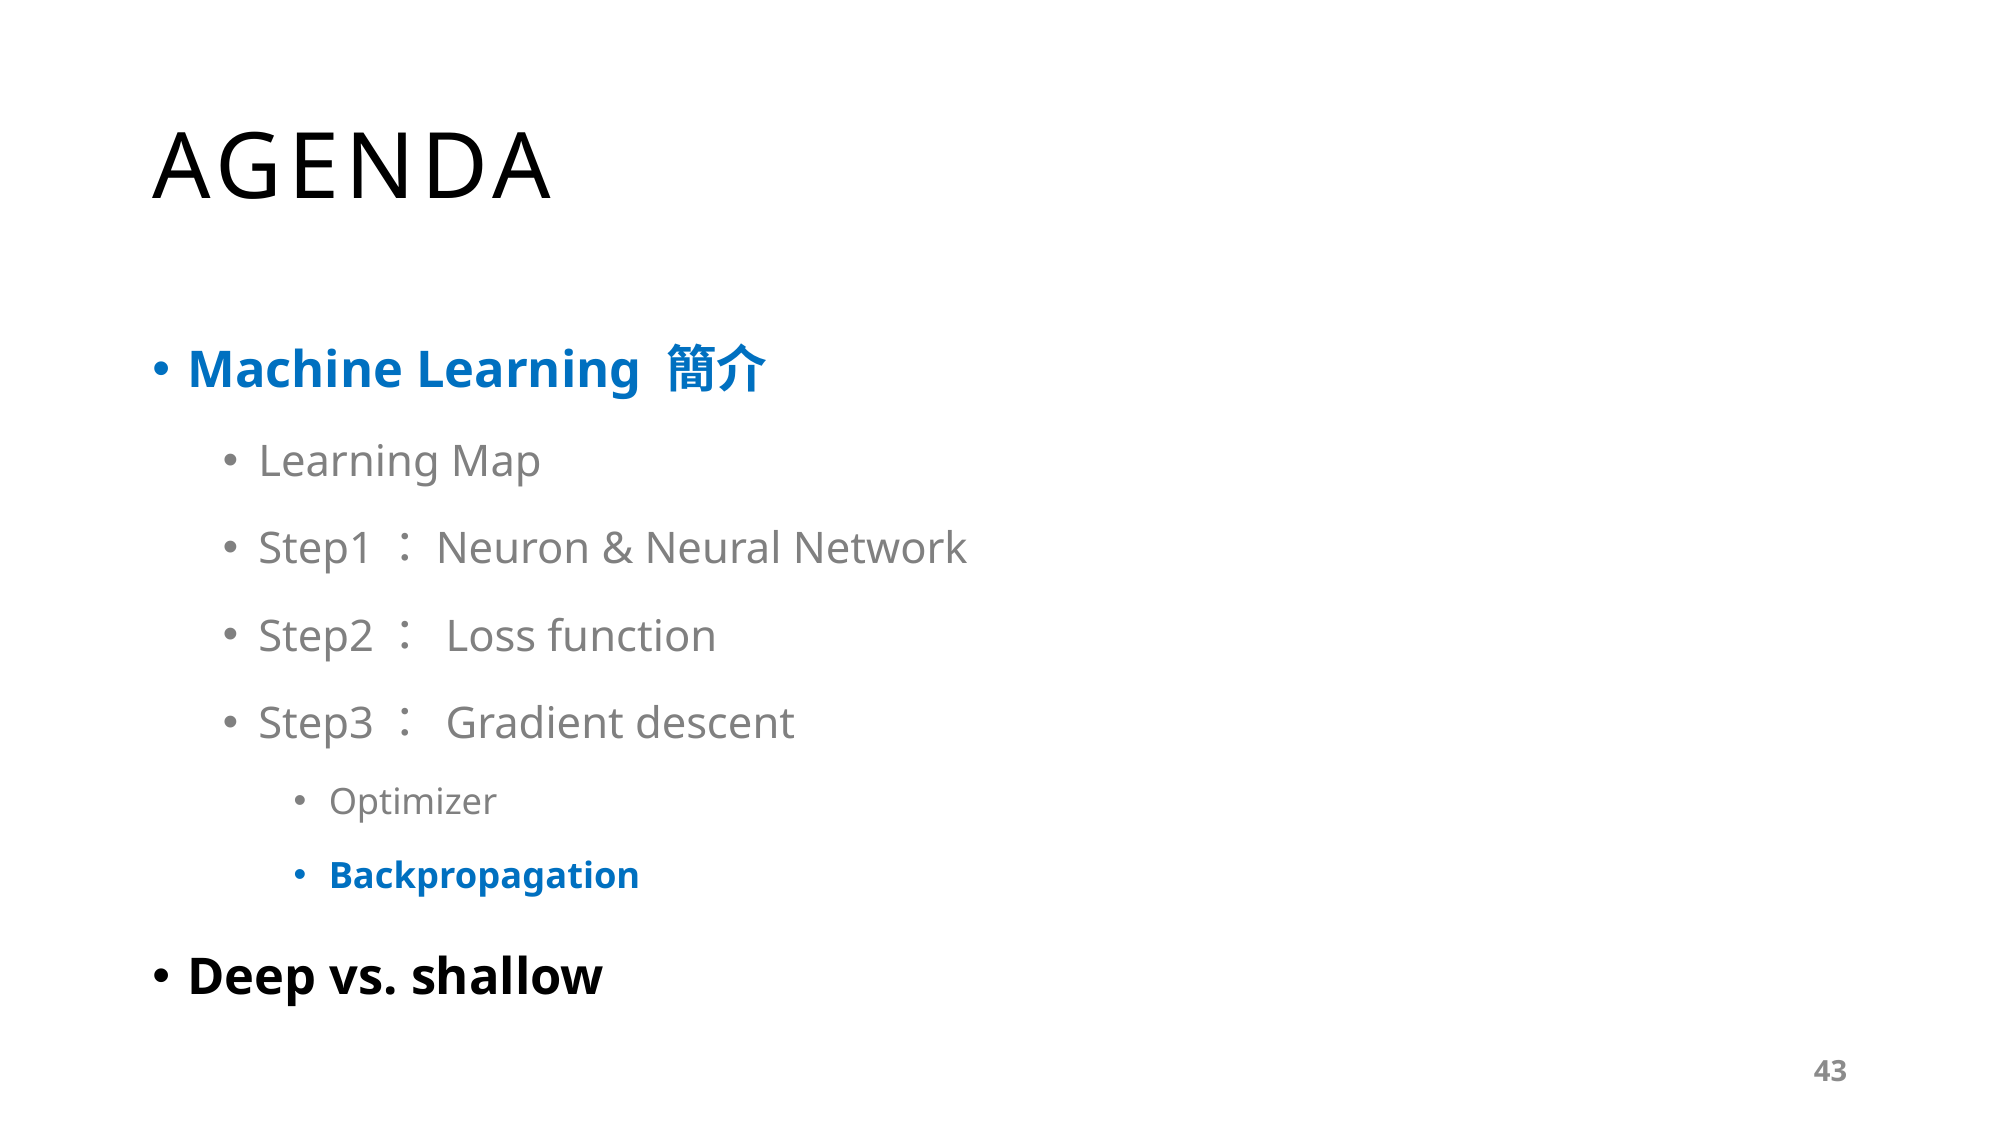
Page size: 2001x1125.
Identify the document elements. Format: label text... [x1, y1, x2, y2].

list Machine Learning 簡介 Learning Map Step1：Neuron & Neural Network Step2： Loss function Step3： Gradient descent Optimizer Backpropagation Deep vs. shallow [137, 299, 1863, 1014]
slide_number 43 [1412, 1042, 1863, 1103]
title AGENDA [137, 59, 1863, 278]
